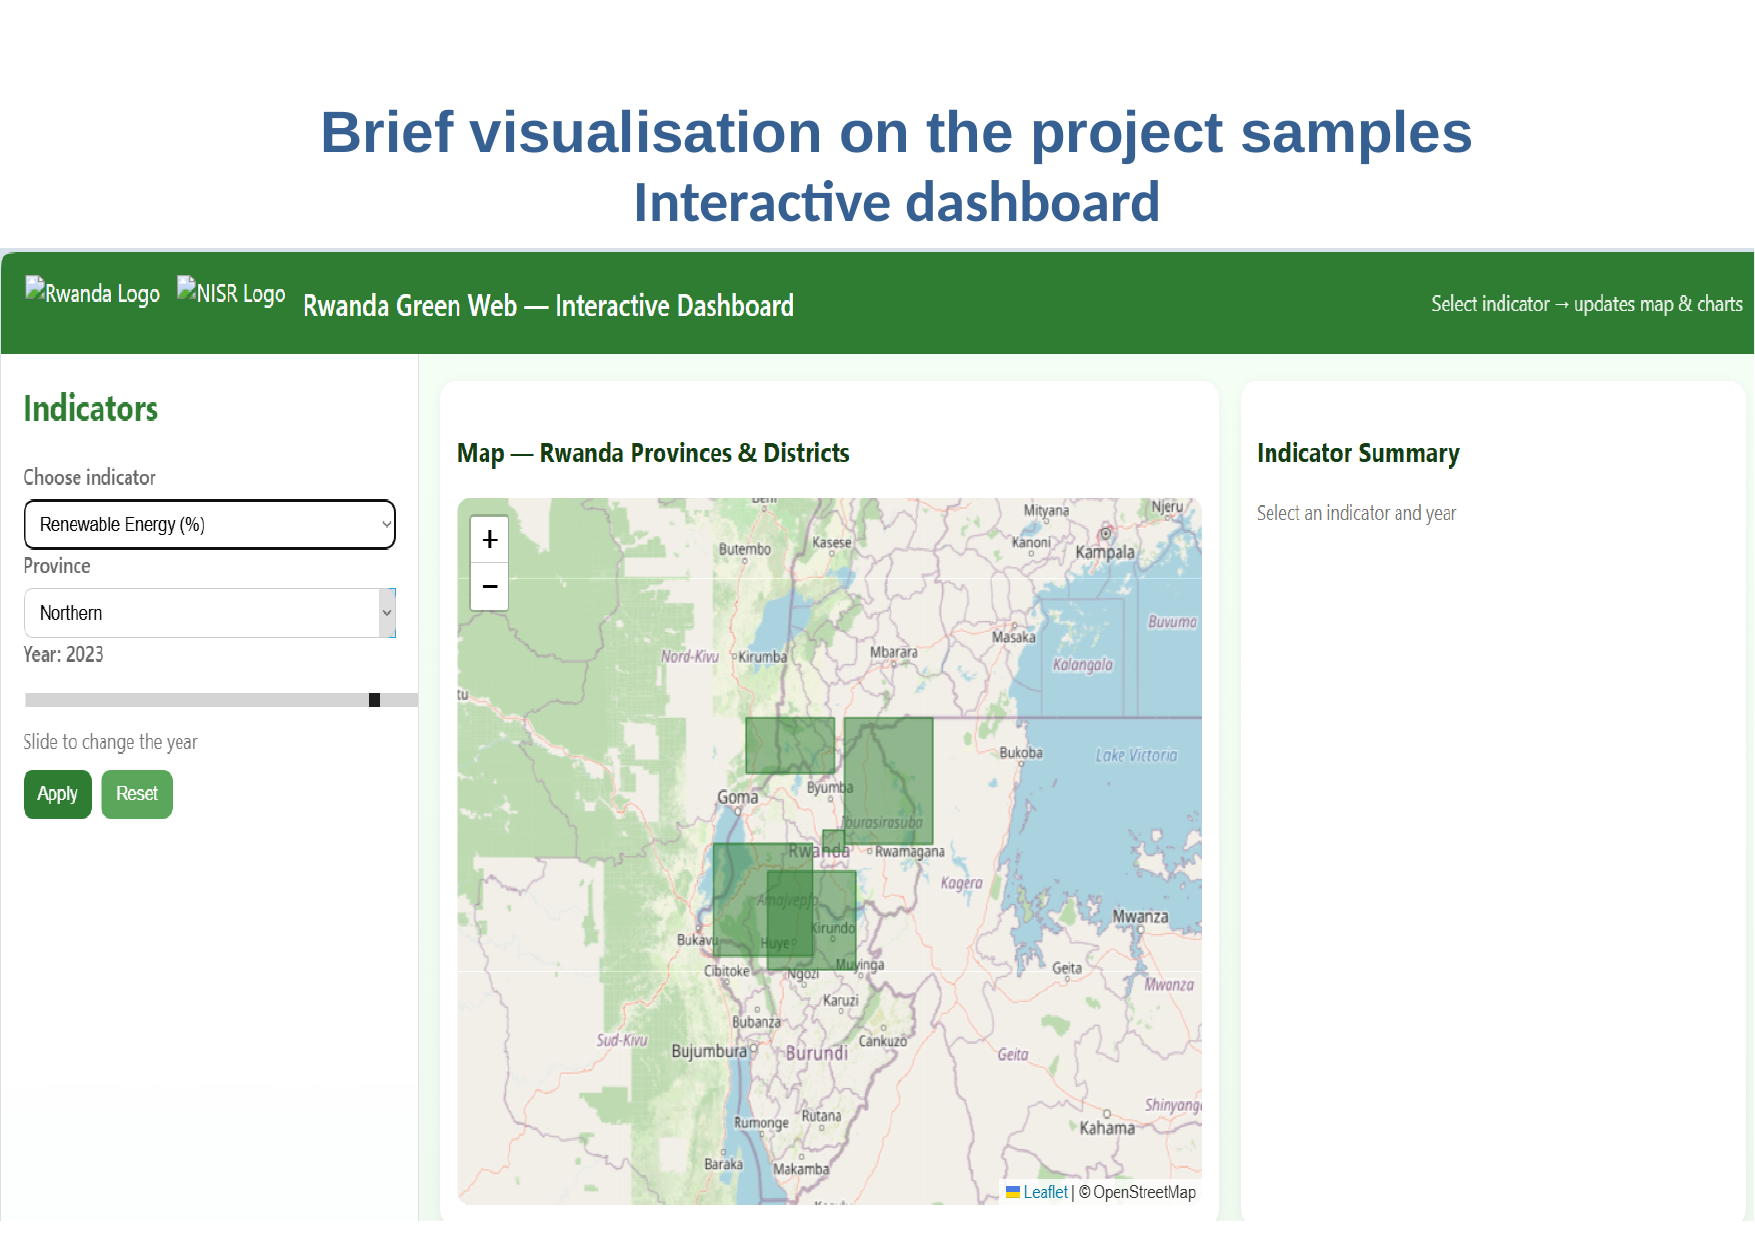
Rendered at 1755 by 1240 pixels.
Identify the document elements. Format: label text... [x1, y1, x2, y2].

title Brief visualisation on the project samples Interactive dashboard [112, 19, 1684, 246]
picture [0, 248, 1755, 1221]
